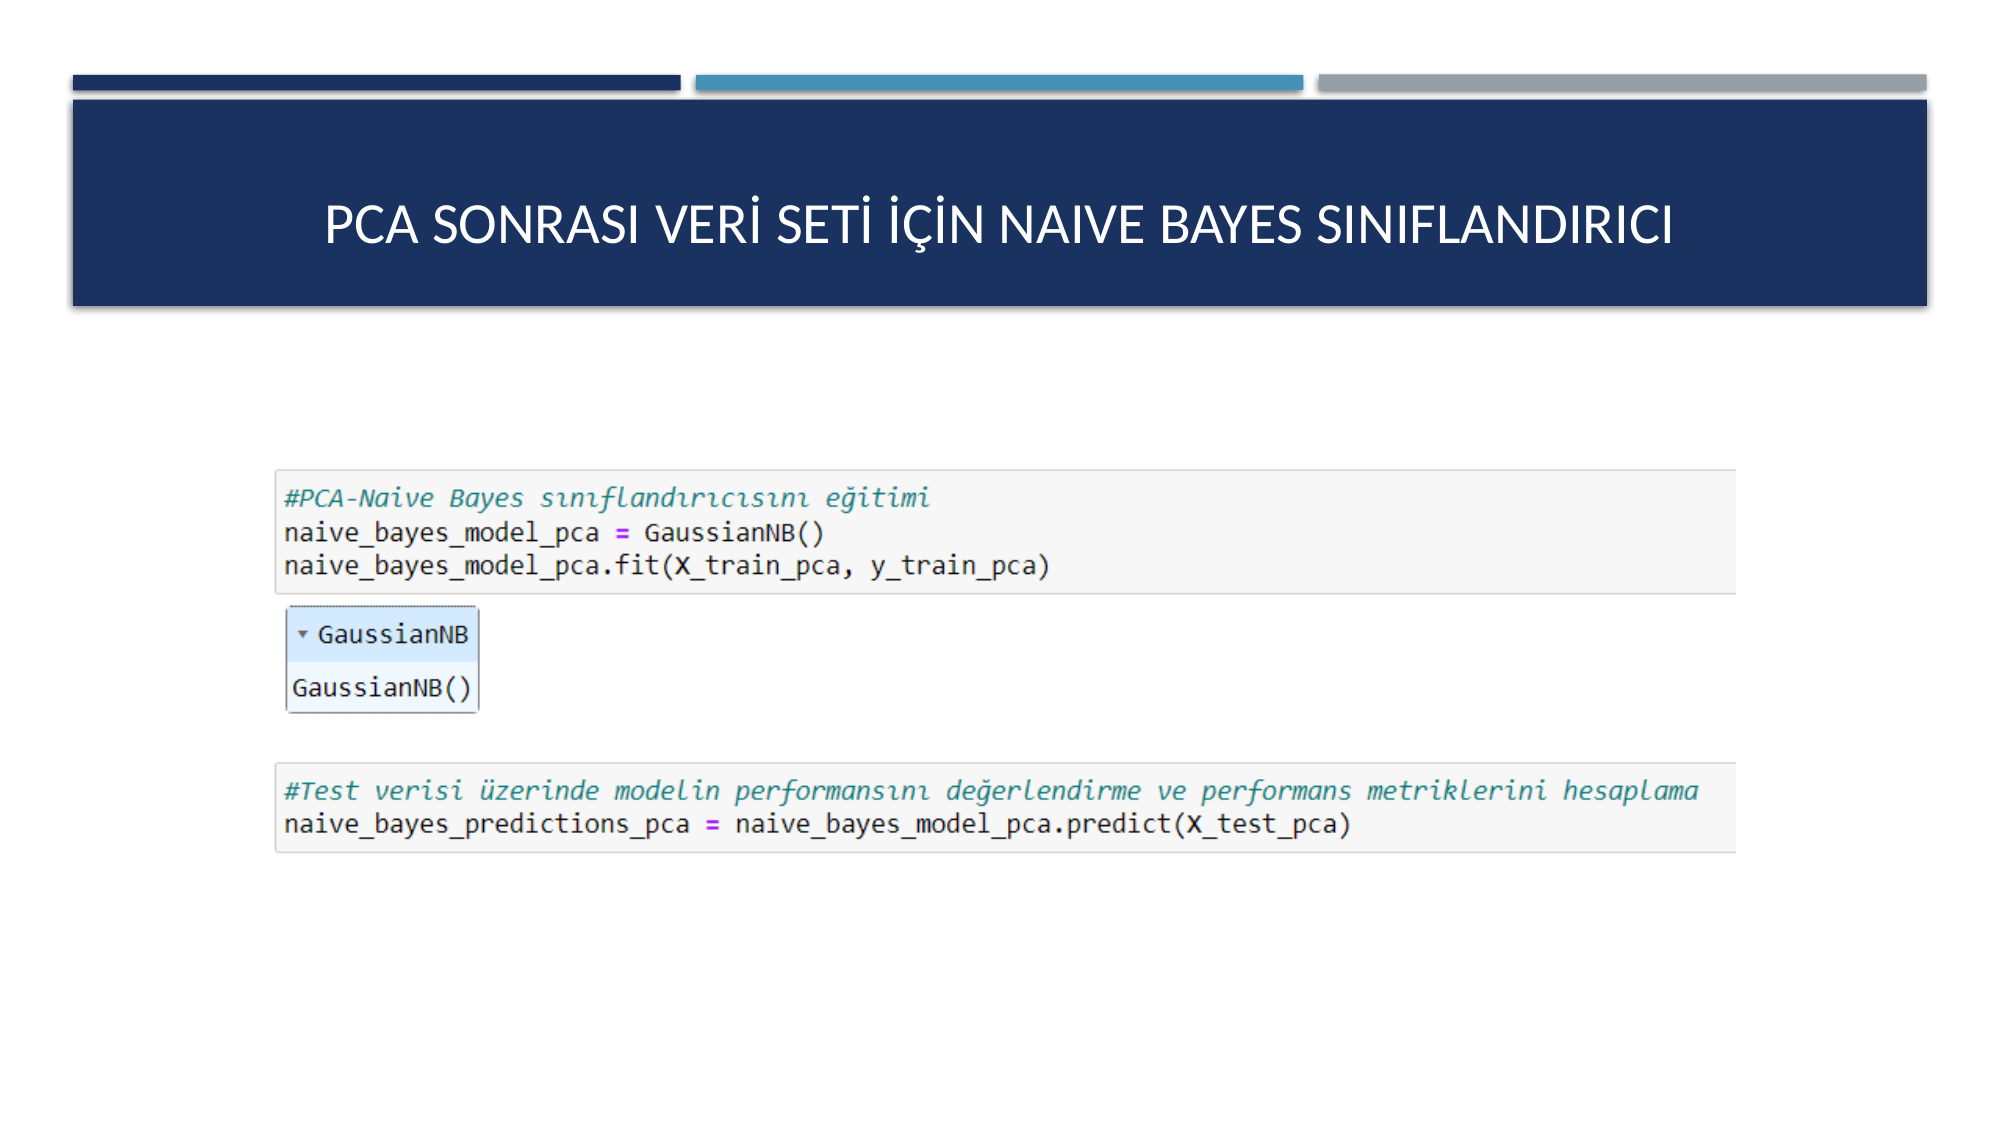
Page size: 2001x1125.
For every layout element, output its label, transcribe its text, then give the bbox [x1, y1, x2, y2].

title PCA sonrası veri seti için naıve bayes sınıflandırıcı [95, 119, 1905, 333]
picture [264, 457, 1736, 859]
